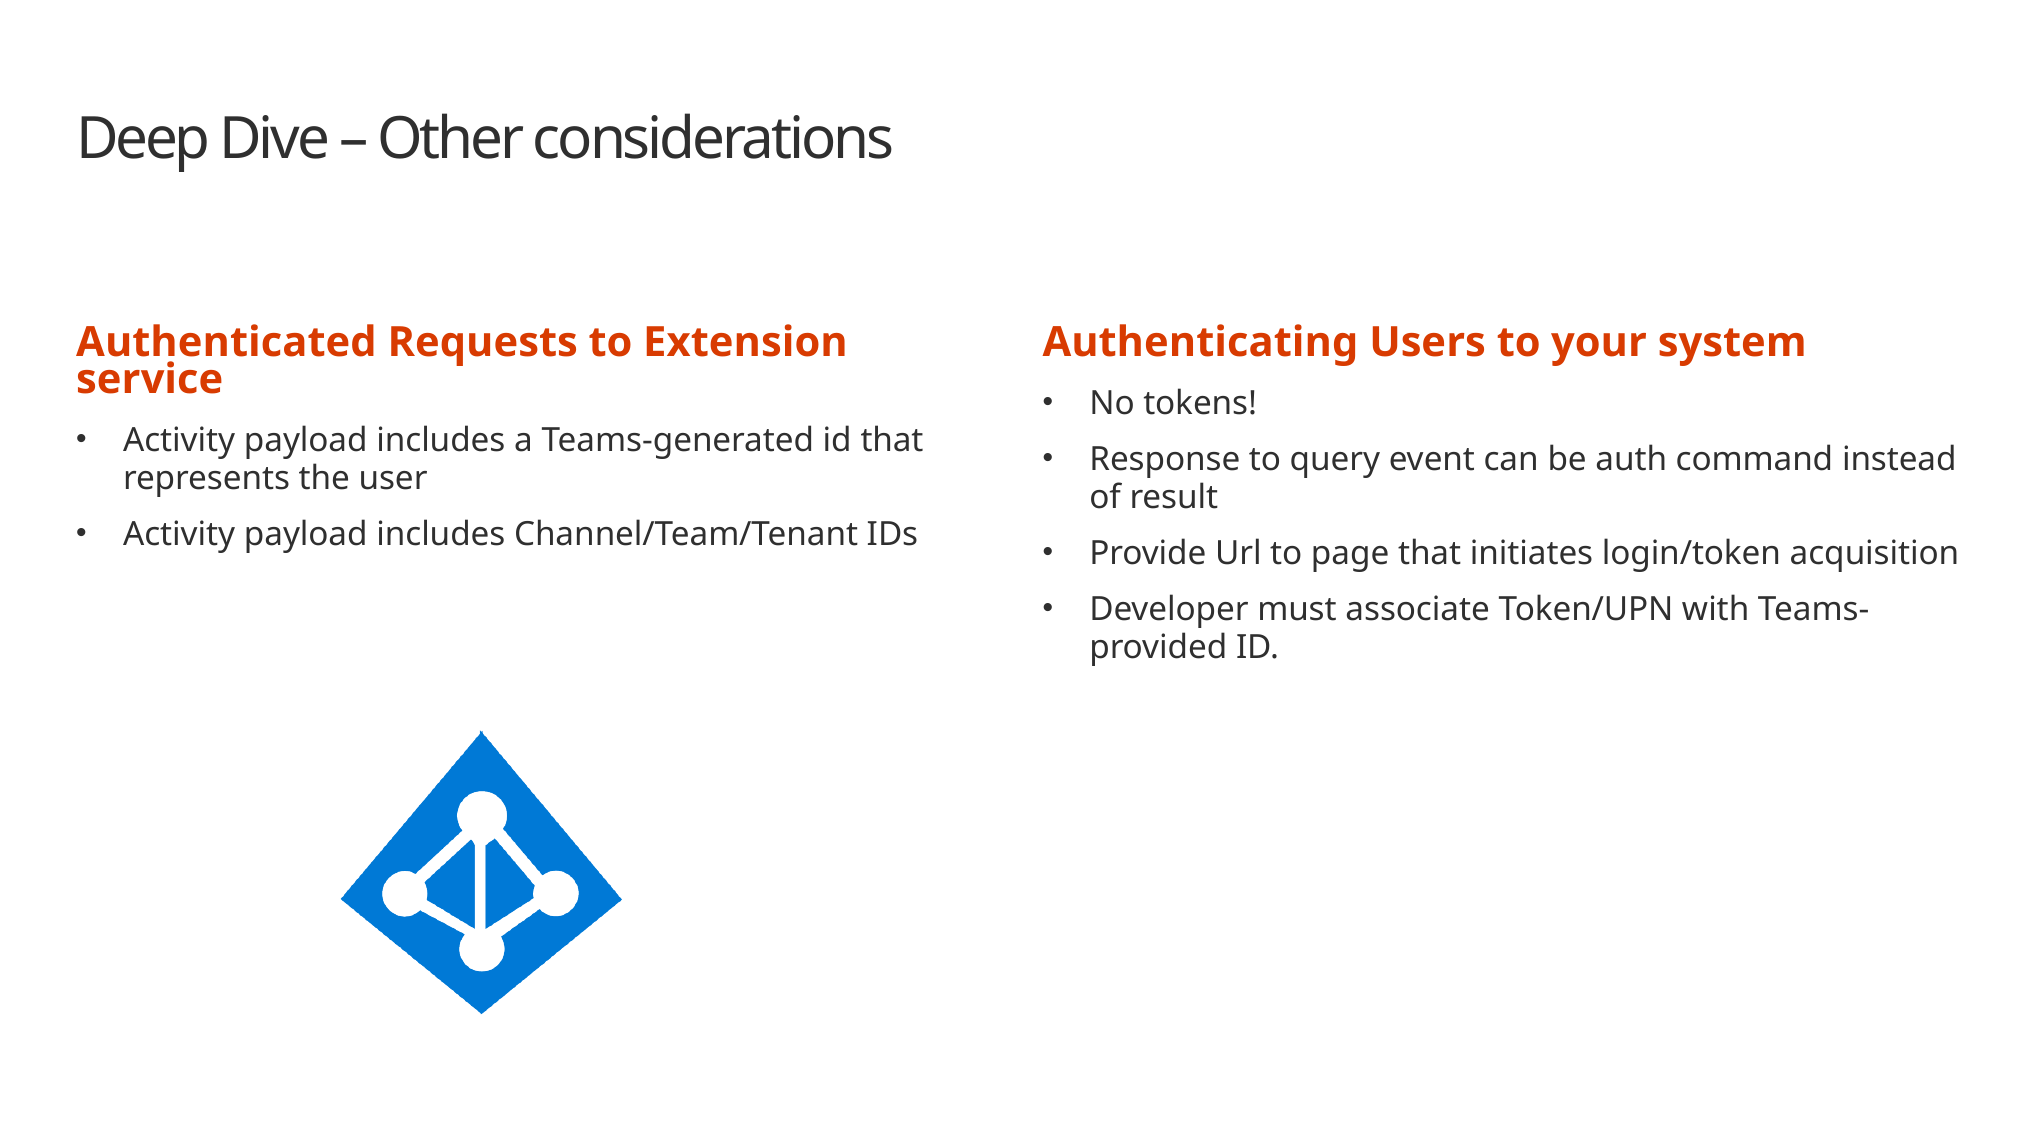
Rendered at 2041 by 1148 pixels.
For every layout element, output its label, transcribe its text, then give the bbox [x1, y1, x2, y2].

picture [338, 729, 624, 1015]
list Authenticating Users to your system No tokens! Response to query event can be auth command instead of result Provide Url to page that initiates login/token acquisition Developer must associate Token/UPN with Teams-provided ID. [1042, 327, 1970, 669]
list Authenticated Requests to Extension service Activity payload includes a Teams-generated id that represents the user Activity payload includes Channel/Team/Tenant IDs [76, 327, 1004, 574]
title Deep Dive – Other considerations [76, 103, 1969, 172]
